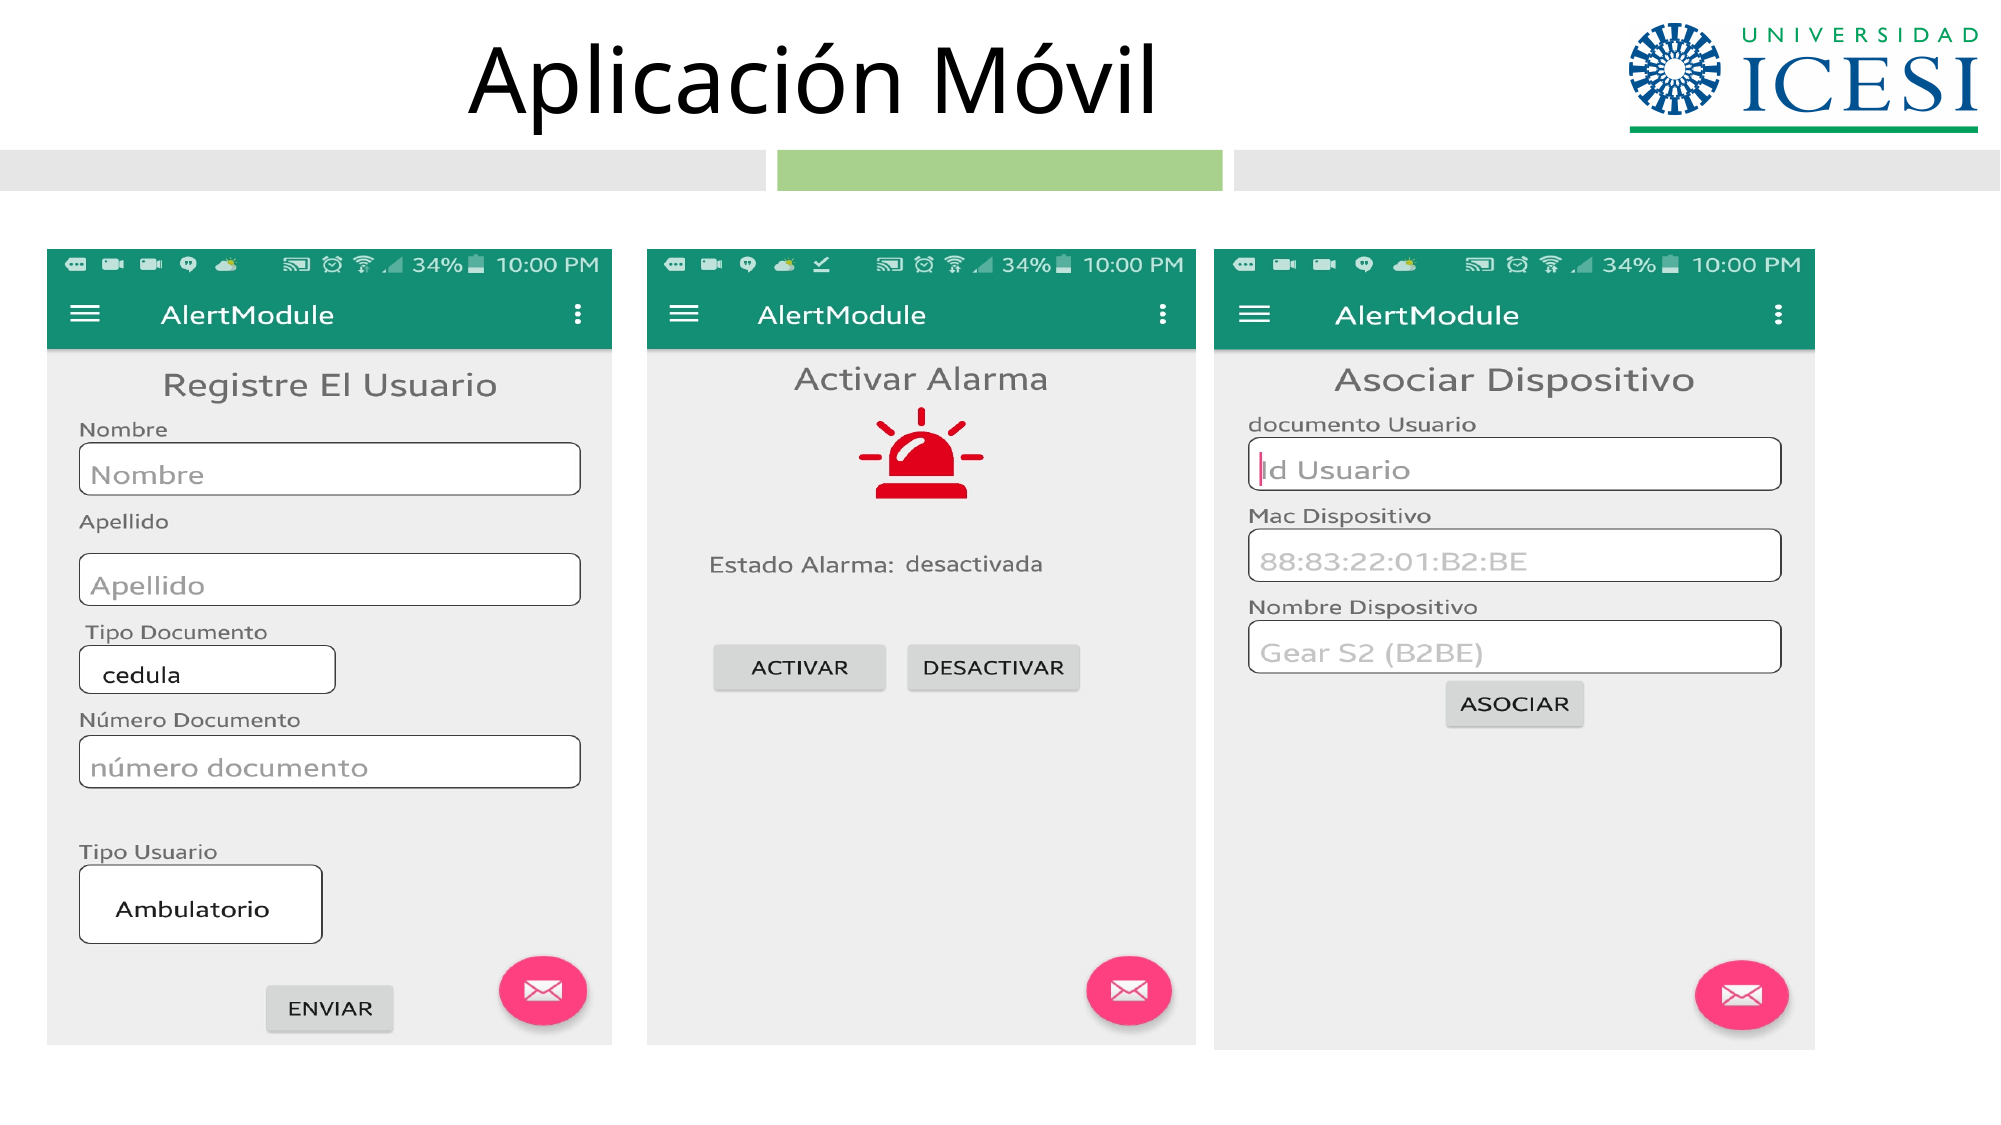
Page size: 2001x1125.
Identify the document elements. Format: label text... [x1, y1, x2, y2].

picture [47, 249, 612, 1045]
text_box [777, 149, 1223, 191]
text_box [0, 149, 766, 191]
picture [1629, 23, 1978, 133]
picture [1214, 249, 1816, 1051]
picture [647, 249, 1196, 1045]
text_box Aplicación Móvil [0, 30, 1624, 124]
text_box [1234, 149, 2000, 191]
